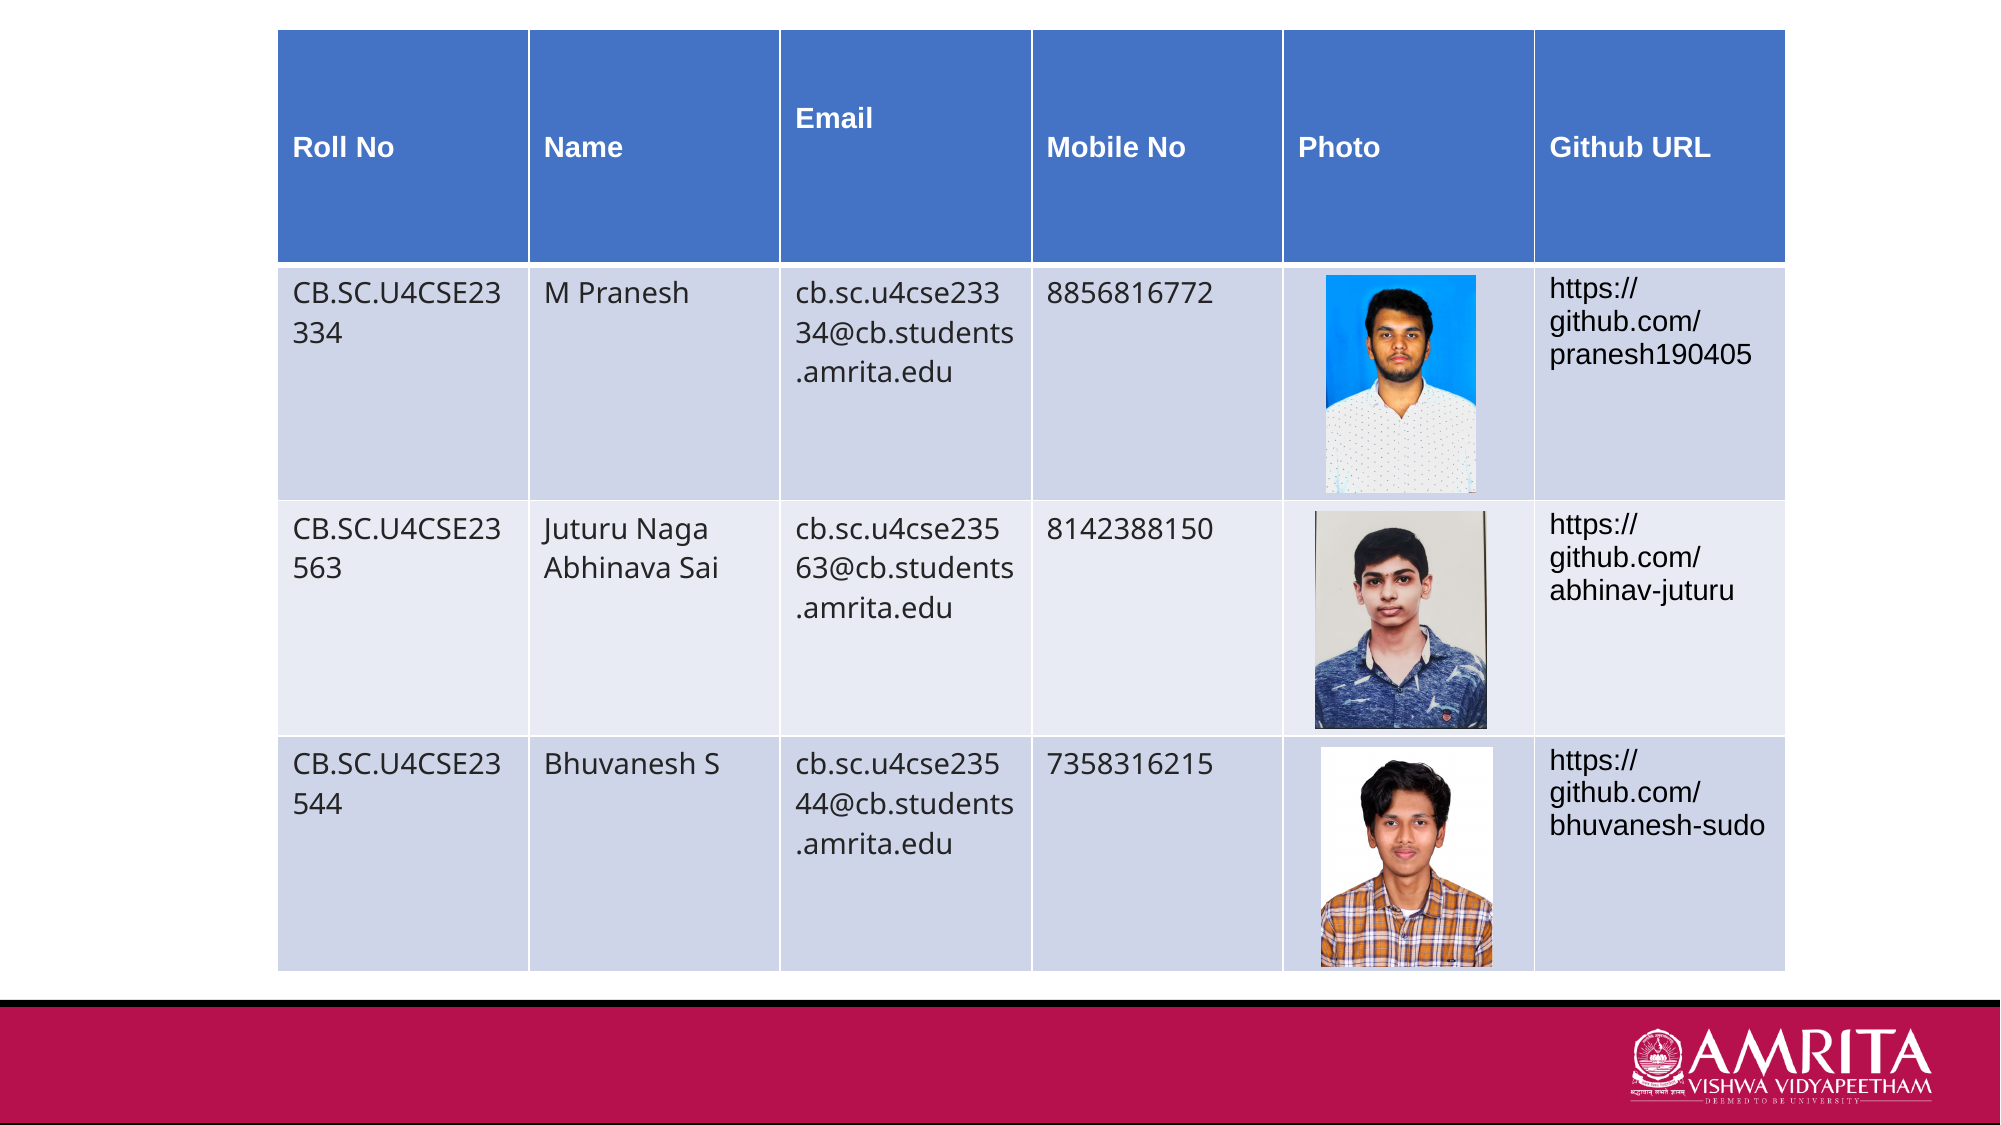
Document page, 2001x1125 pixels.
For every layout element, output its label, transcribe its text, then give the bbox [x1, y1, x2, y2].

table_cell https://github.com/abhinav-juturu [1535, 501, 1785, 735]
table_cell [1284, 268, 1534, 500]
table_header Github URL [1535, 30, 1785, 262]
table_cell https://github.com/bhuvanesh-sudo [1535, 737, 1785, 971]
table_cell Bhuvanesh S [530, 737, 779, 971]
picture [1315, 511, 1487, 729]
table_header Roll No [278, 30, 528, 262]
table_cell [1284, 737, 1534, 971]
table_header Email [781, 30, 1031, 262]
table_cell cb.sc.u4cse23544@cb.students.amrita.edu [781, 737, 1031, 971]
table_cell cb.sc.u4cse23334@cb.students.amrita.edu [781, 268, 1031, 500]
table_cell cb.sc.u4cse23563@cb.students.amrita.edu [781, 501, 1031, 735]
table_cell 8142388150 [1033, 501, 1282, 735]
table_cell CB.SC.U4CSE23334 [278, 268, 528, 500]
table_cell CB.SC.U4CSE23544 [278, 737, 528, 971]
table_header Mobile No [1033, 30, 1282, 262]
table_cell 7358316215 [1033, 737, 1282, 971]
picture [1320, 746, 1493, 968]
table_header Photo [1284, 30, 1534, 262]
table_cell M Pranesh [530, 268, 779, 500]
table_cell [1284, 501, 1534, 735]
table_cell 8856816772 [1033, 268, 1282, 500]
table_header Name [530, 30, 779, 262]
table_cell CB.SC.U4CSE23563 [278, 501, 528, 735]
table_cell https://github.com/pranesh190405 [1535, 268, 1785, 500]
picture [1326, 275, 1476, 494]
picture [1622, 1011, 1940, 1113]
table_cell Juturu Naga Abhinava Sai [530, 501, 779, 735]
